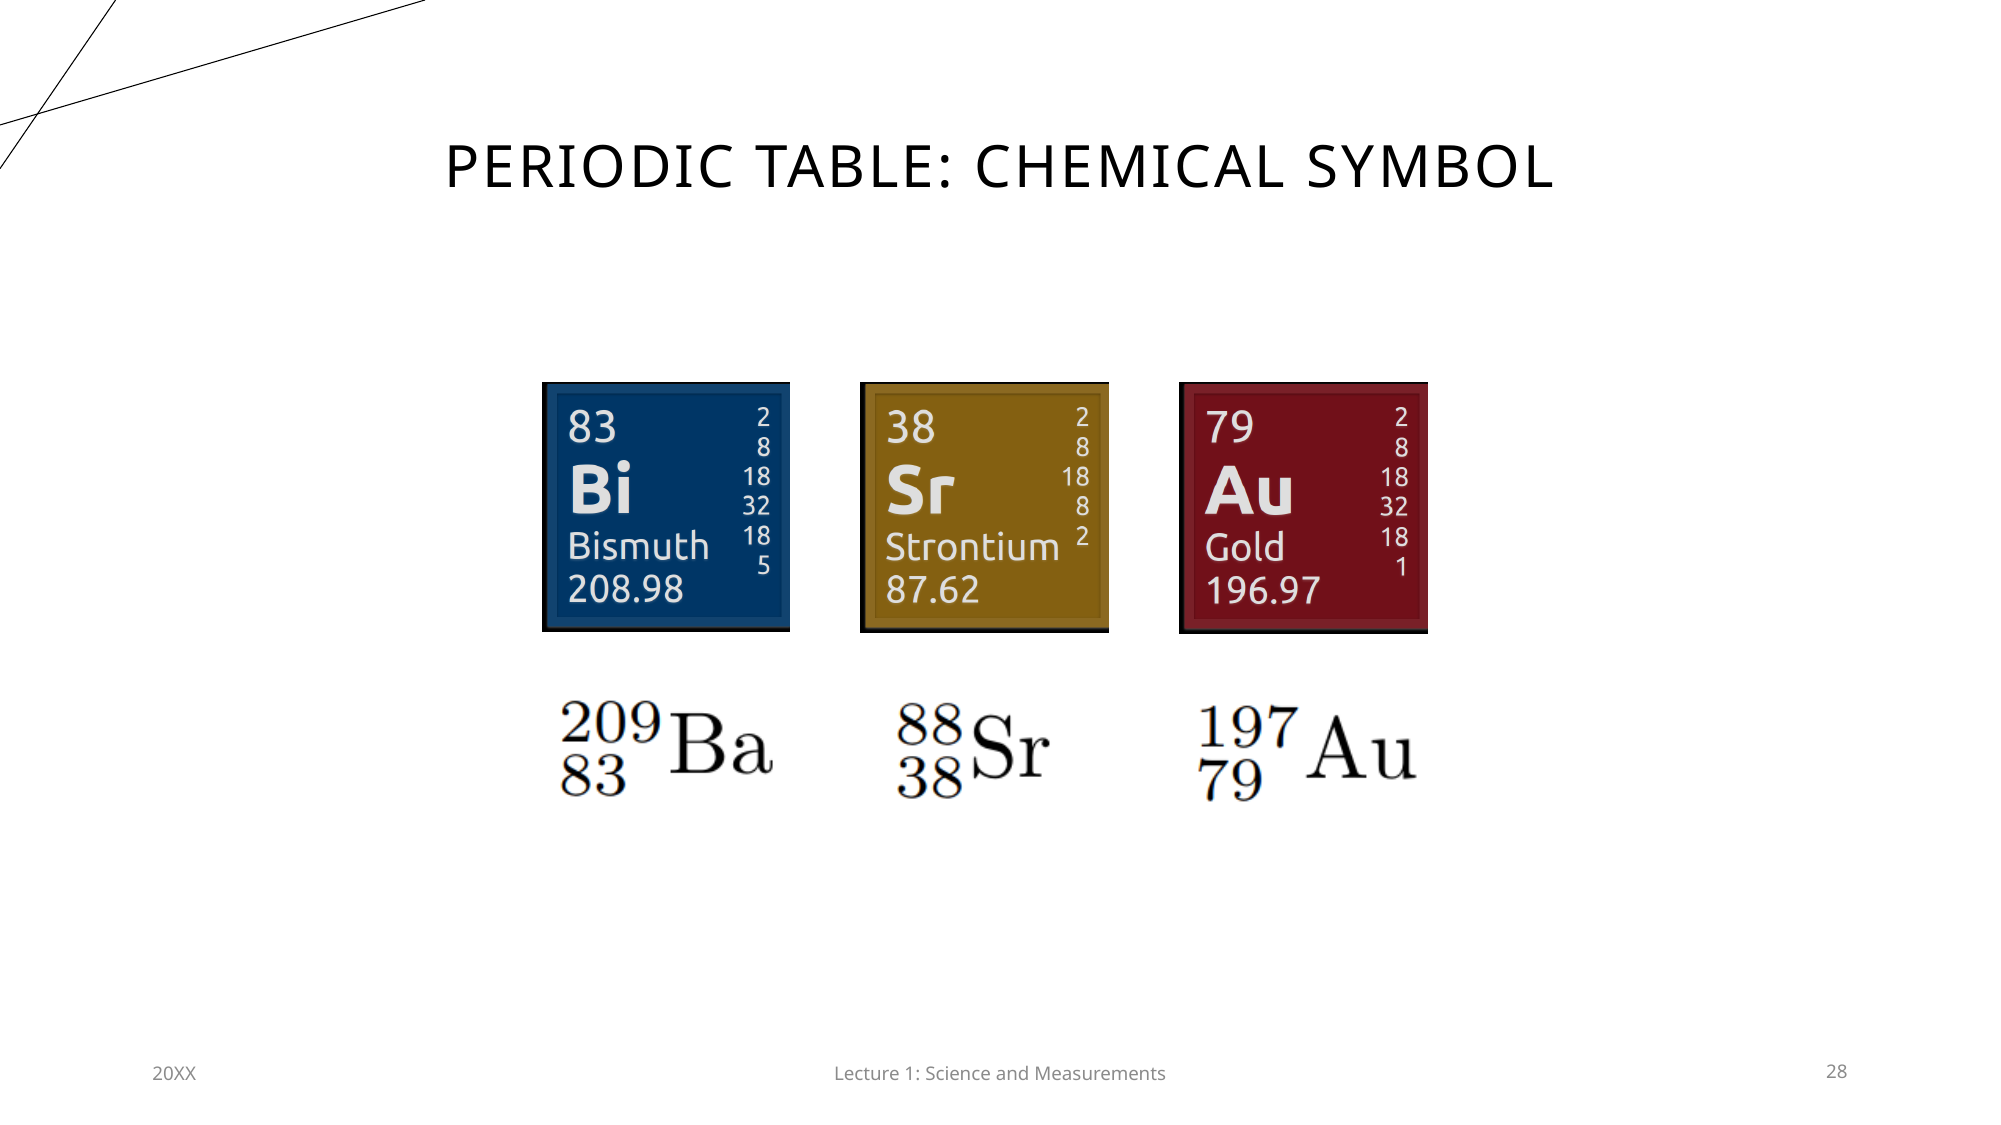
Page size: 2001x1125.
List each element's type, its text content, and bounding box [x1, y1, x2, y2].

slide_number 28 [1412, 1042, 1863, 1103]
picture [1155, 670, 1467, 847]
picture [1179, 382, 1428, 634]
picture [838, 661, 1150, 838]
slide_number 20XX [137, 1042, 588, 1103]
picture [542, 382, 790, 632]
picture [860, 382, 1109, 633]
picture [500, 676, 812, 853]
title Periodic table: Chemical symbol [137, 59, 1863, 278]
footer Lecture 1: Science and Measurements​ [662, 1042, 1338, 1103]
